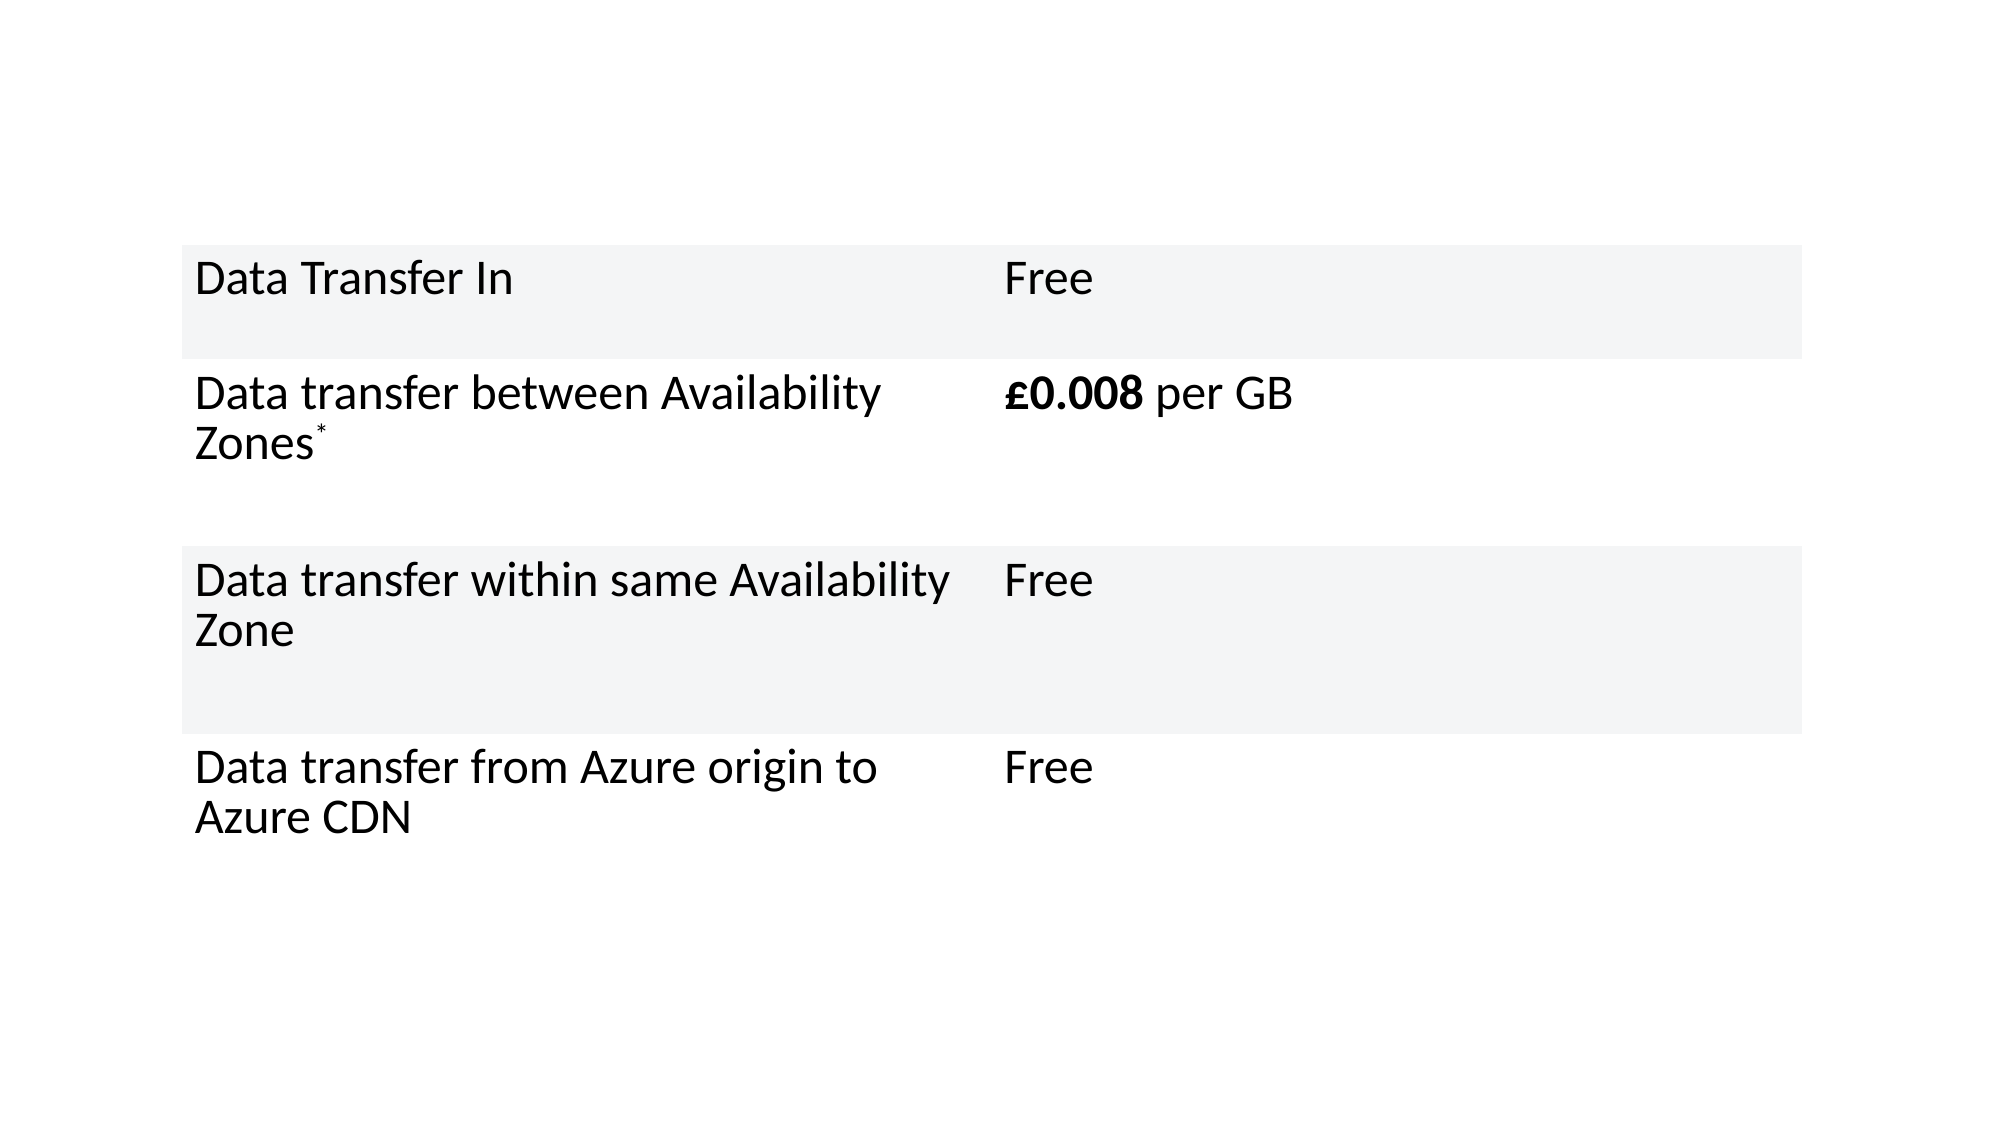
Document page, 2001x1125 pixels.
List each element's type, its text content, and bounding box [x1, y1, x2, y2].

table_cell Free [992, 734, 1802, 921]
table_cell Free [992, 546, 1802, 734]
table_cell Data transfer between Availability Zones* [182, 359, 992, 546]
table_header Data Transfer In [182, 245, 992, 359]
table_header Free [992, 245, 1802, 359]
table_cell Data transfer from Azure origin to Azure CDN [182, 734, 992, 921]
table_cell Data transfer within same Availability Zone [182, 546, 992, 734]
table_cell £0.008 per GB [992, 359, 1802, 546]
